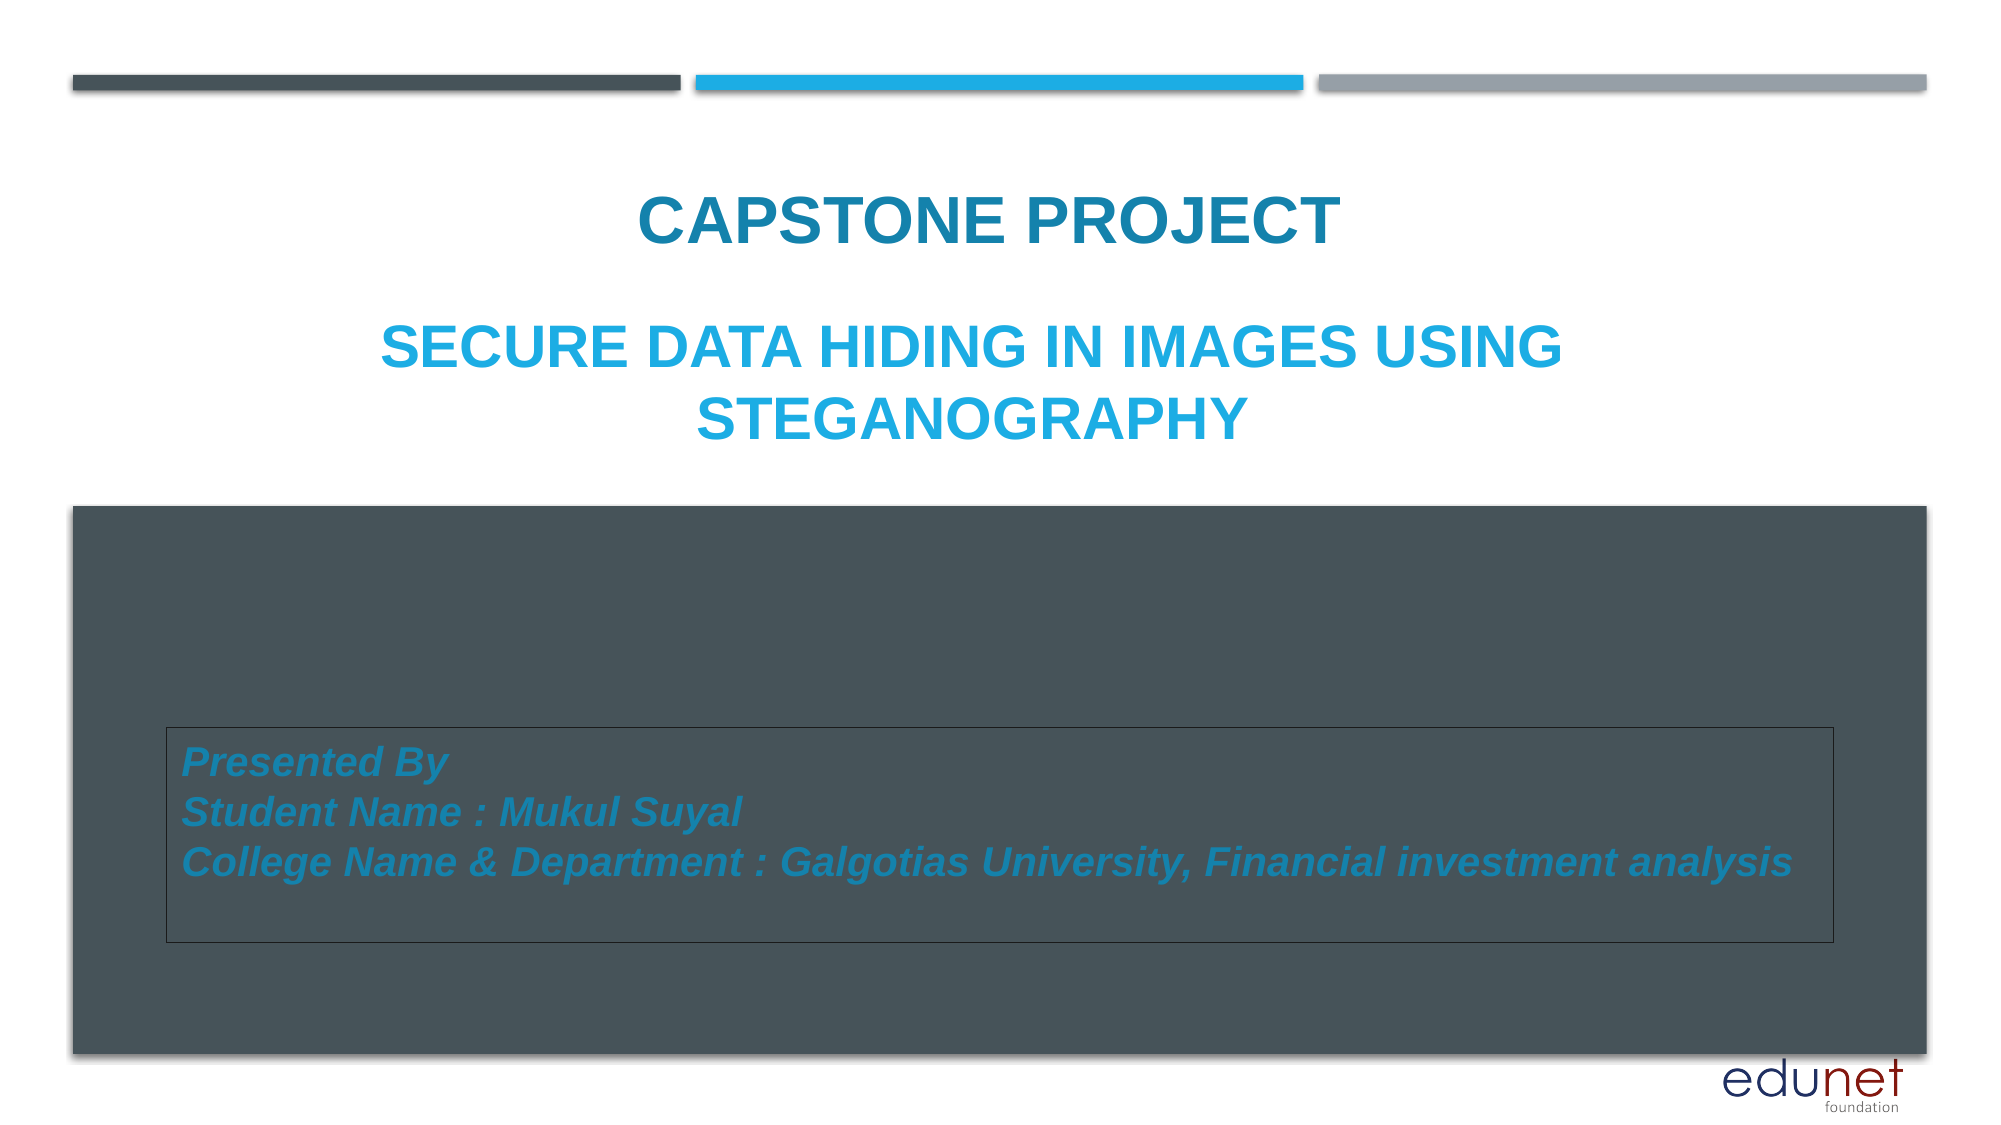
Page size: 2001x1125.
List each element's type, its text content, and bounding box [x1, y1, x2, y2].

title Secure data Hiding in Images using steganography [222, 298, 1723, 460]
text_box CAPSTONE PROJECT [0, 169, 2000, 265]
text_box Presented By Student Name : Mukul Suyal College Name & Department : Galgotias University, Financial investment analysis [166, 727, 1834, 943]
picture [1719, 1056, 1905, 1116]
